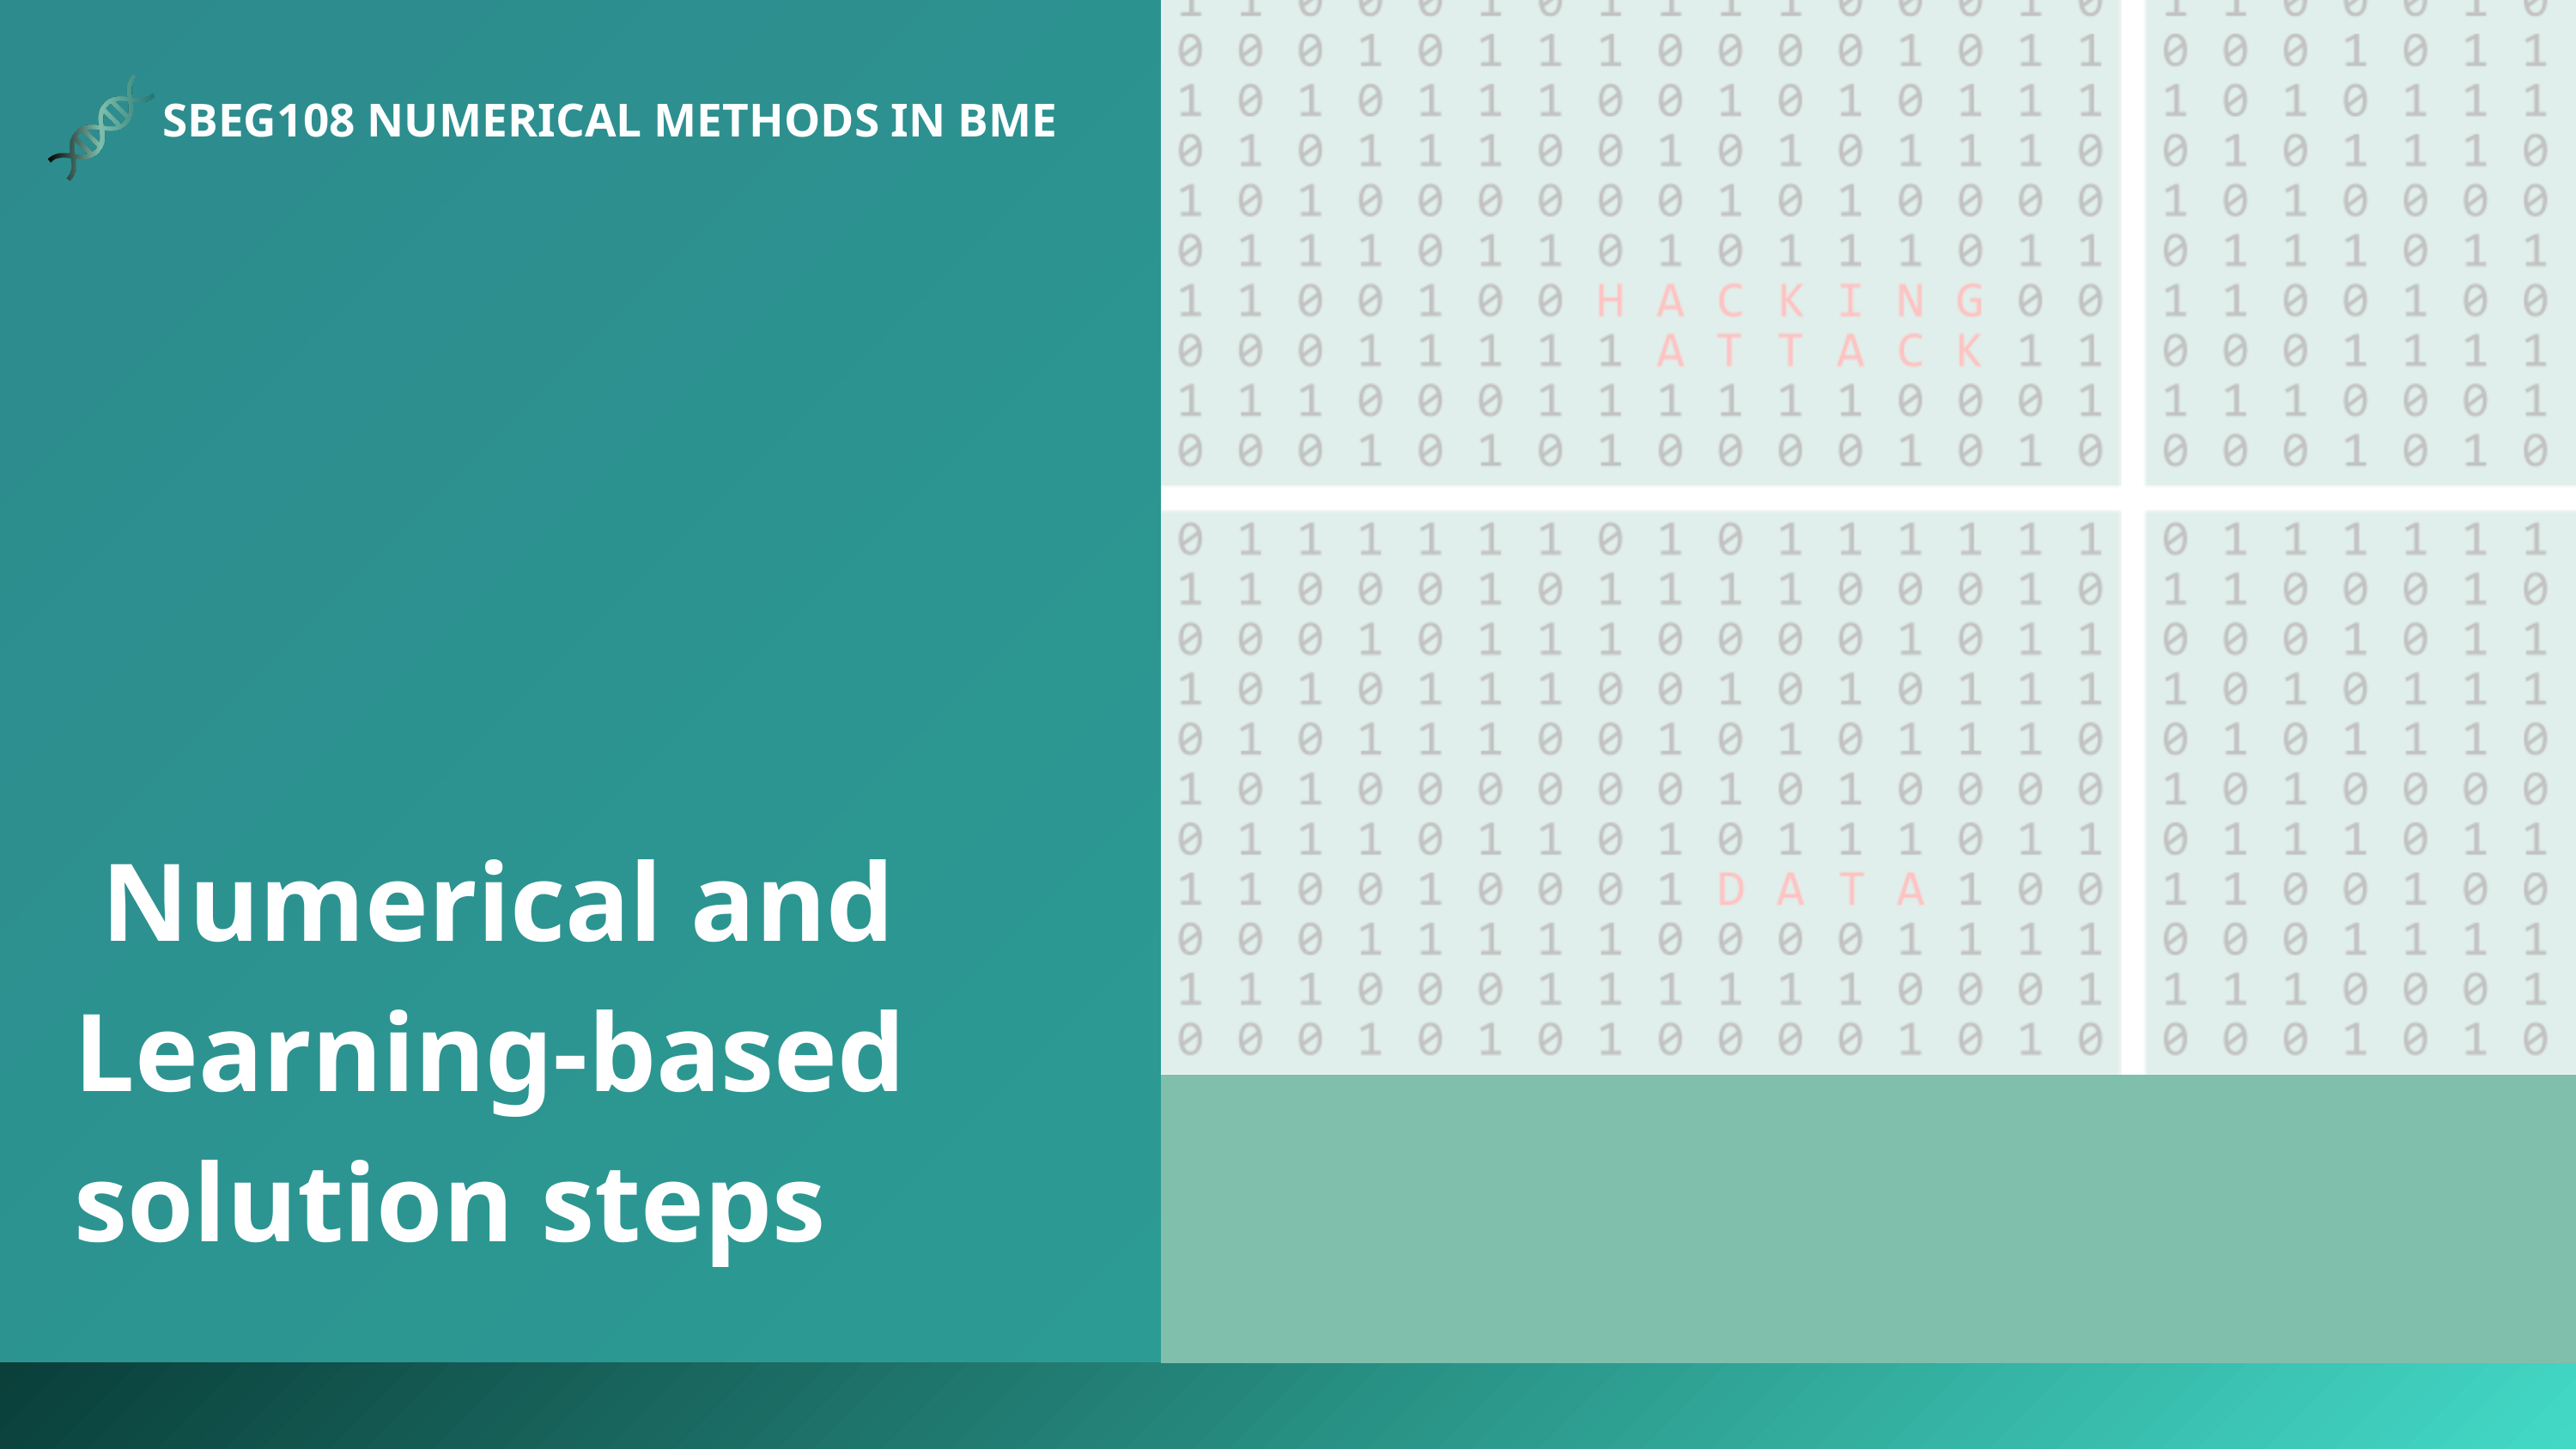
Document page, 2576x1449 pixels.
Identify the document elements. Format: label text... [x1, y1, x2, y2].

text_box Numerical and Learning-based solution steps [74, 812, 1156, 1264]
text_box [0, 1362, 2576, 1449]
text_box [47, 73, 1059, 181]
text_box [1160, 1074, 2576, 1364]
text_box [1160, 0, 2576, 1074]
